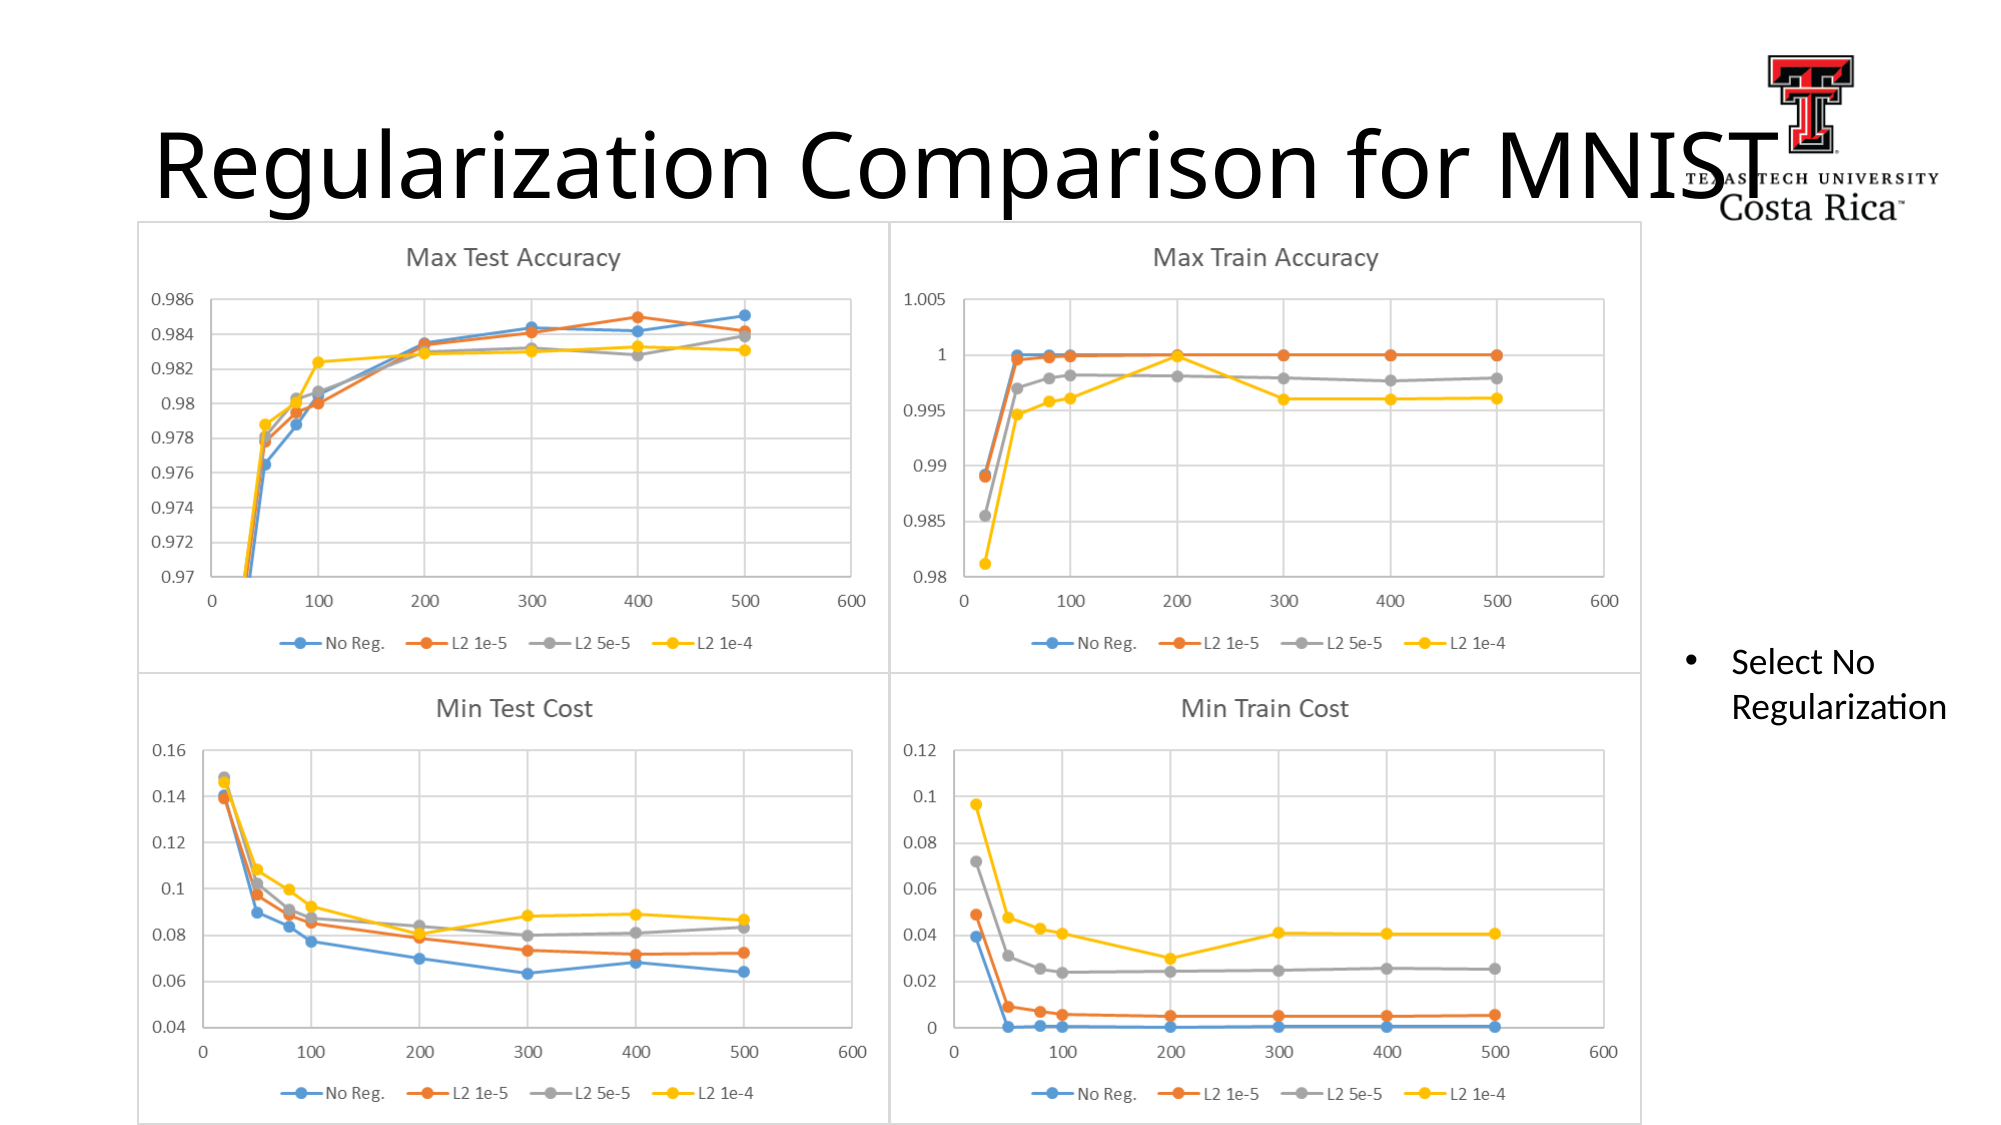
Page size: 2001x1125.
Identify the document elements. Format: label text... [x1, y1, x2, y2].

title Regularization Comparison for MNIST [137, 59, 1863, 278]
picture [1664, 30, 1964, 251]
picture [137, 221, 1642, 1125]
text_box Select No Regularization [1669, 629, 1970, 735]
